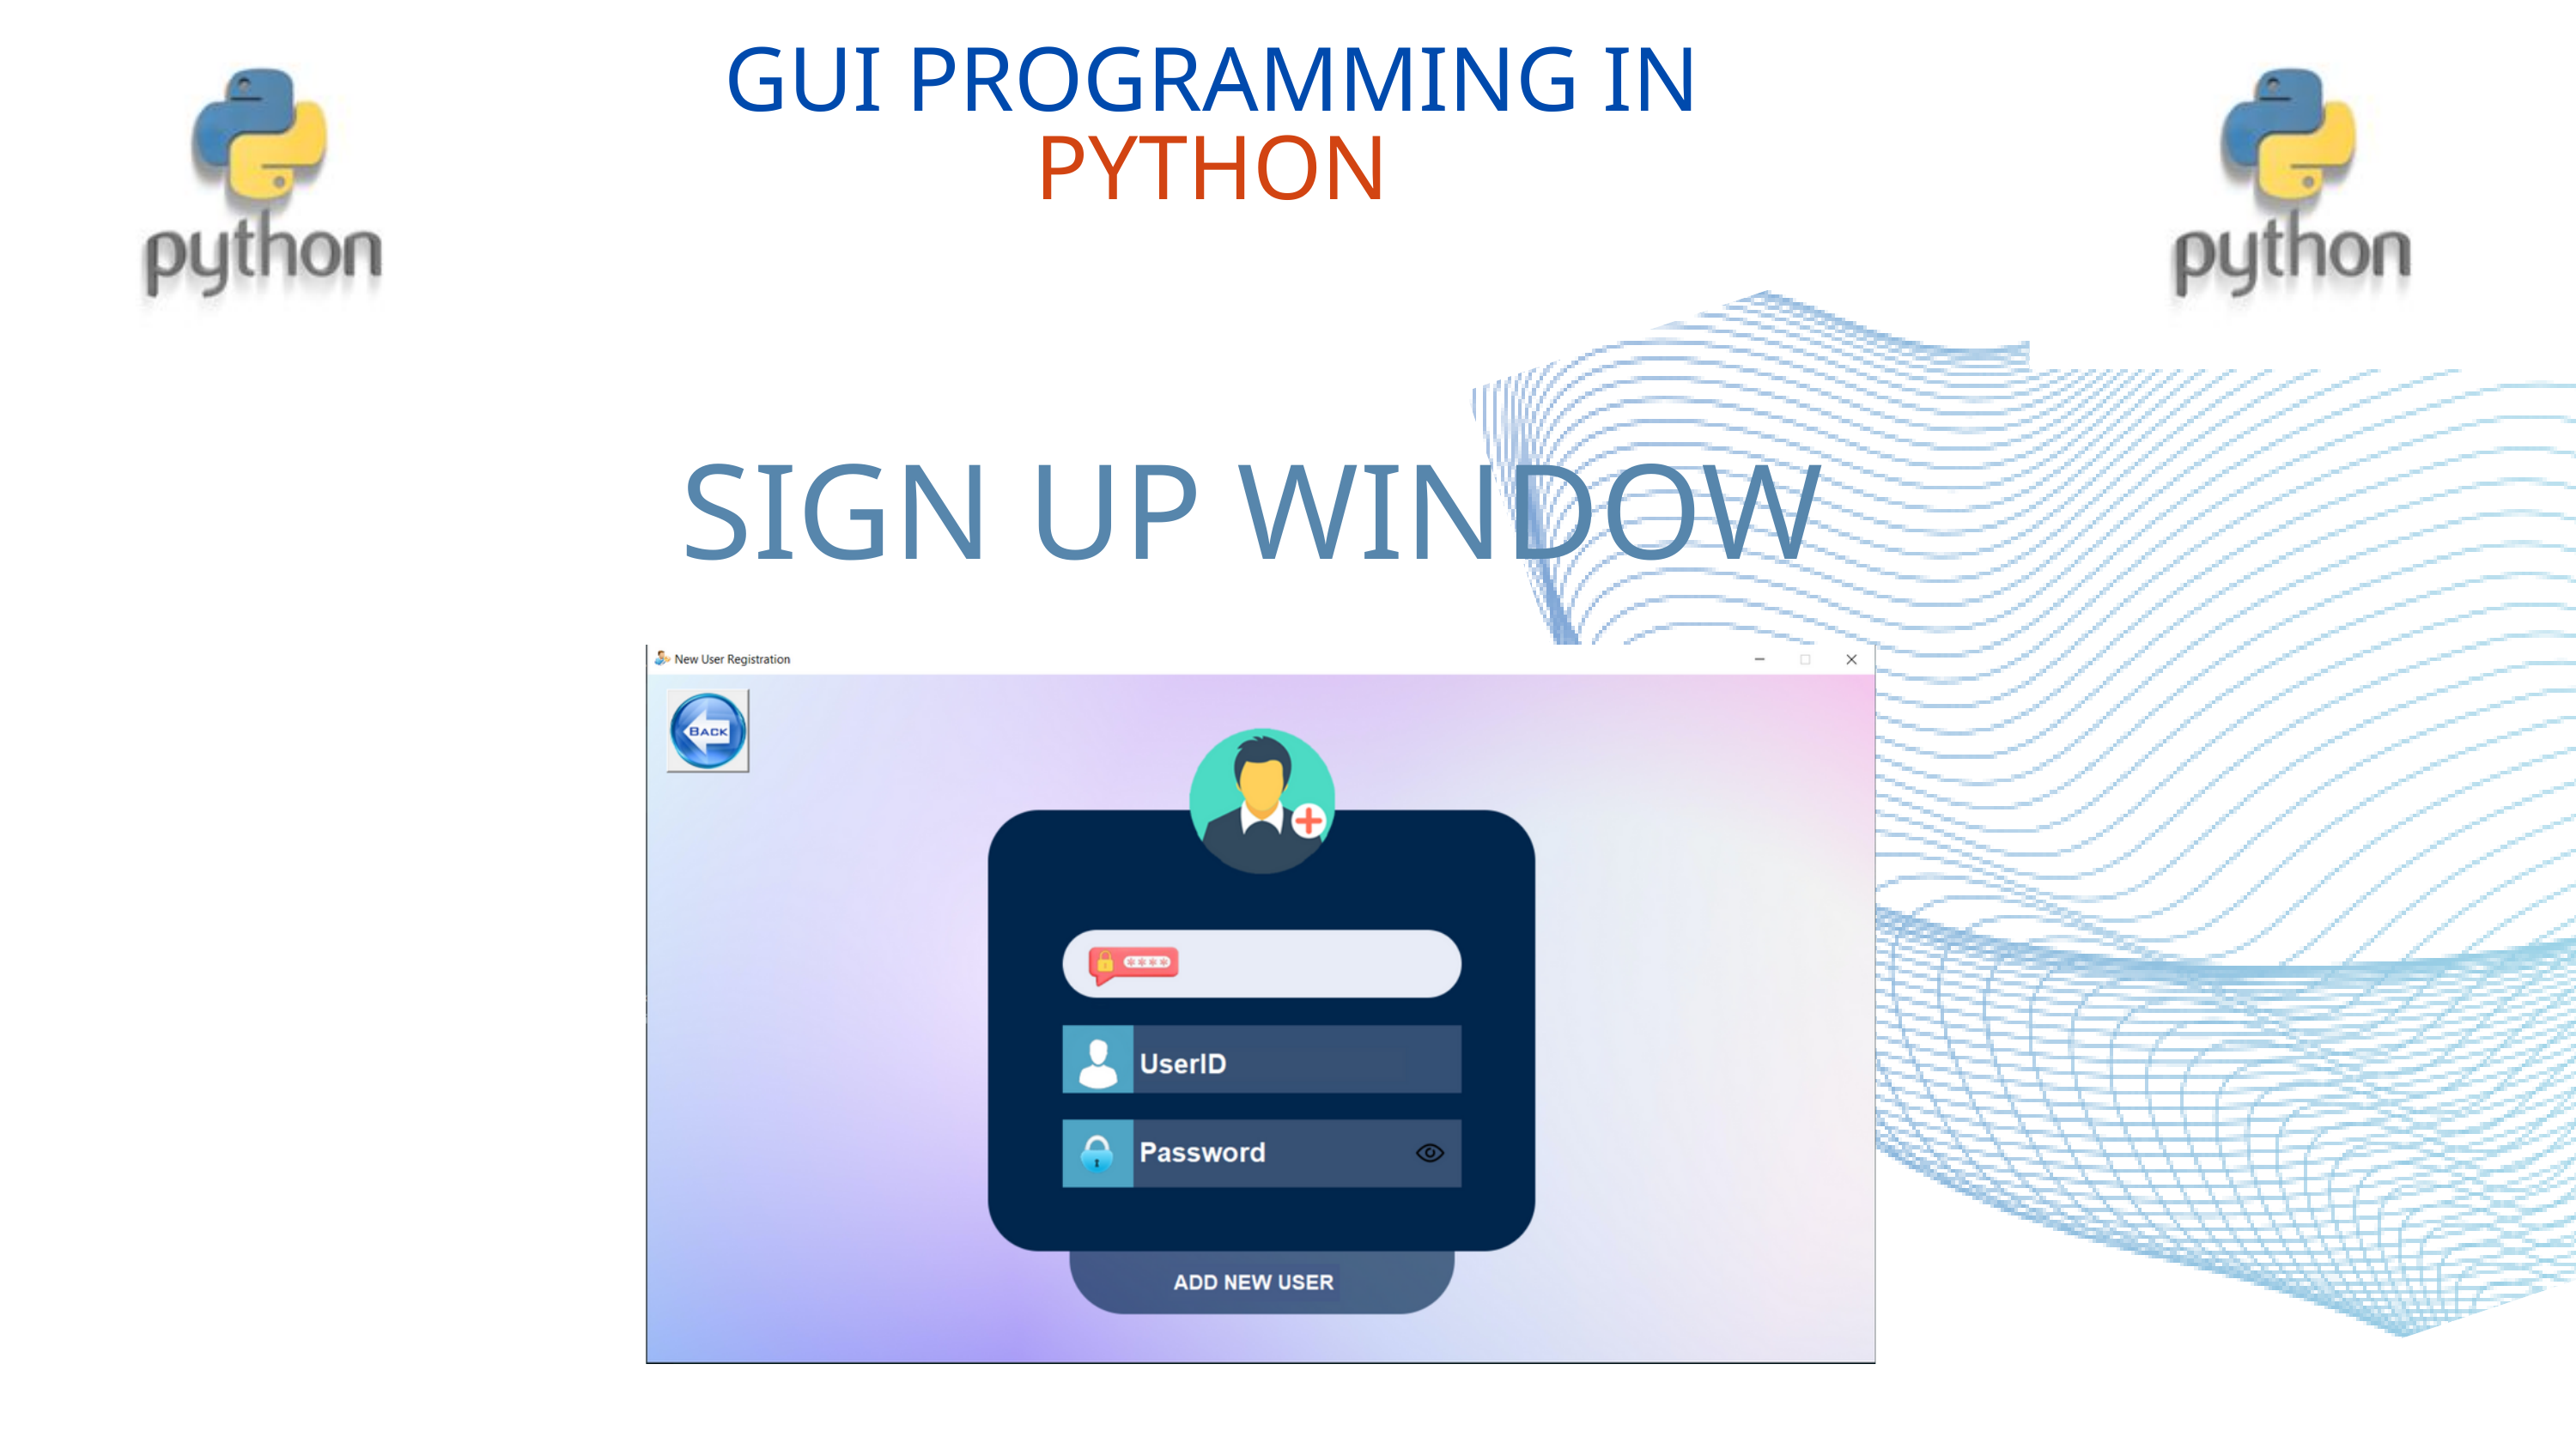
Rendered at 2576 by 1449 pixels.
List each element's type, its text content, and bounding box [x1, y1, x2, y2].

text_box [2029, 0, 2576, 369]
text_box SIGN UP WINDOW [646, 401, 1860, 585]
text_box GUI PROGRAMMING IN PYTHON [714, 40, 1710, 218]
text_box [0, 0, 547, 369]
text_box [1466, 202, 2576, 1449]
text_box [646, 645, 1876, 1364]
